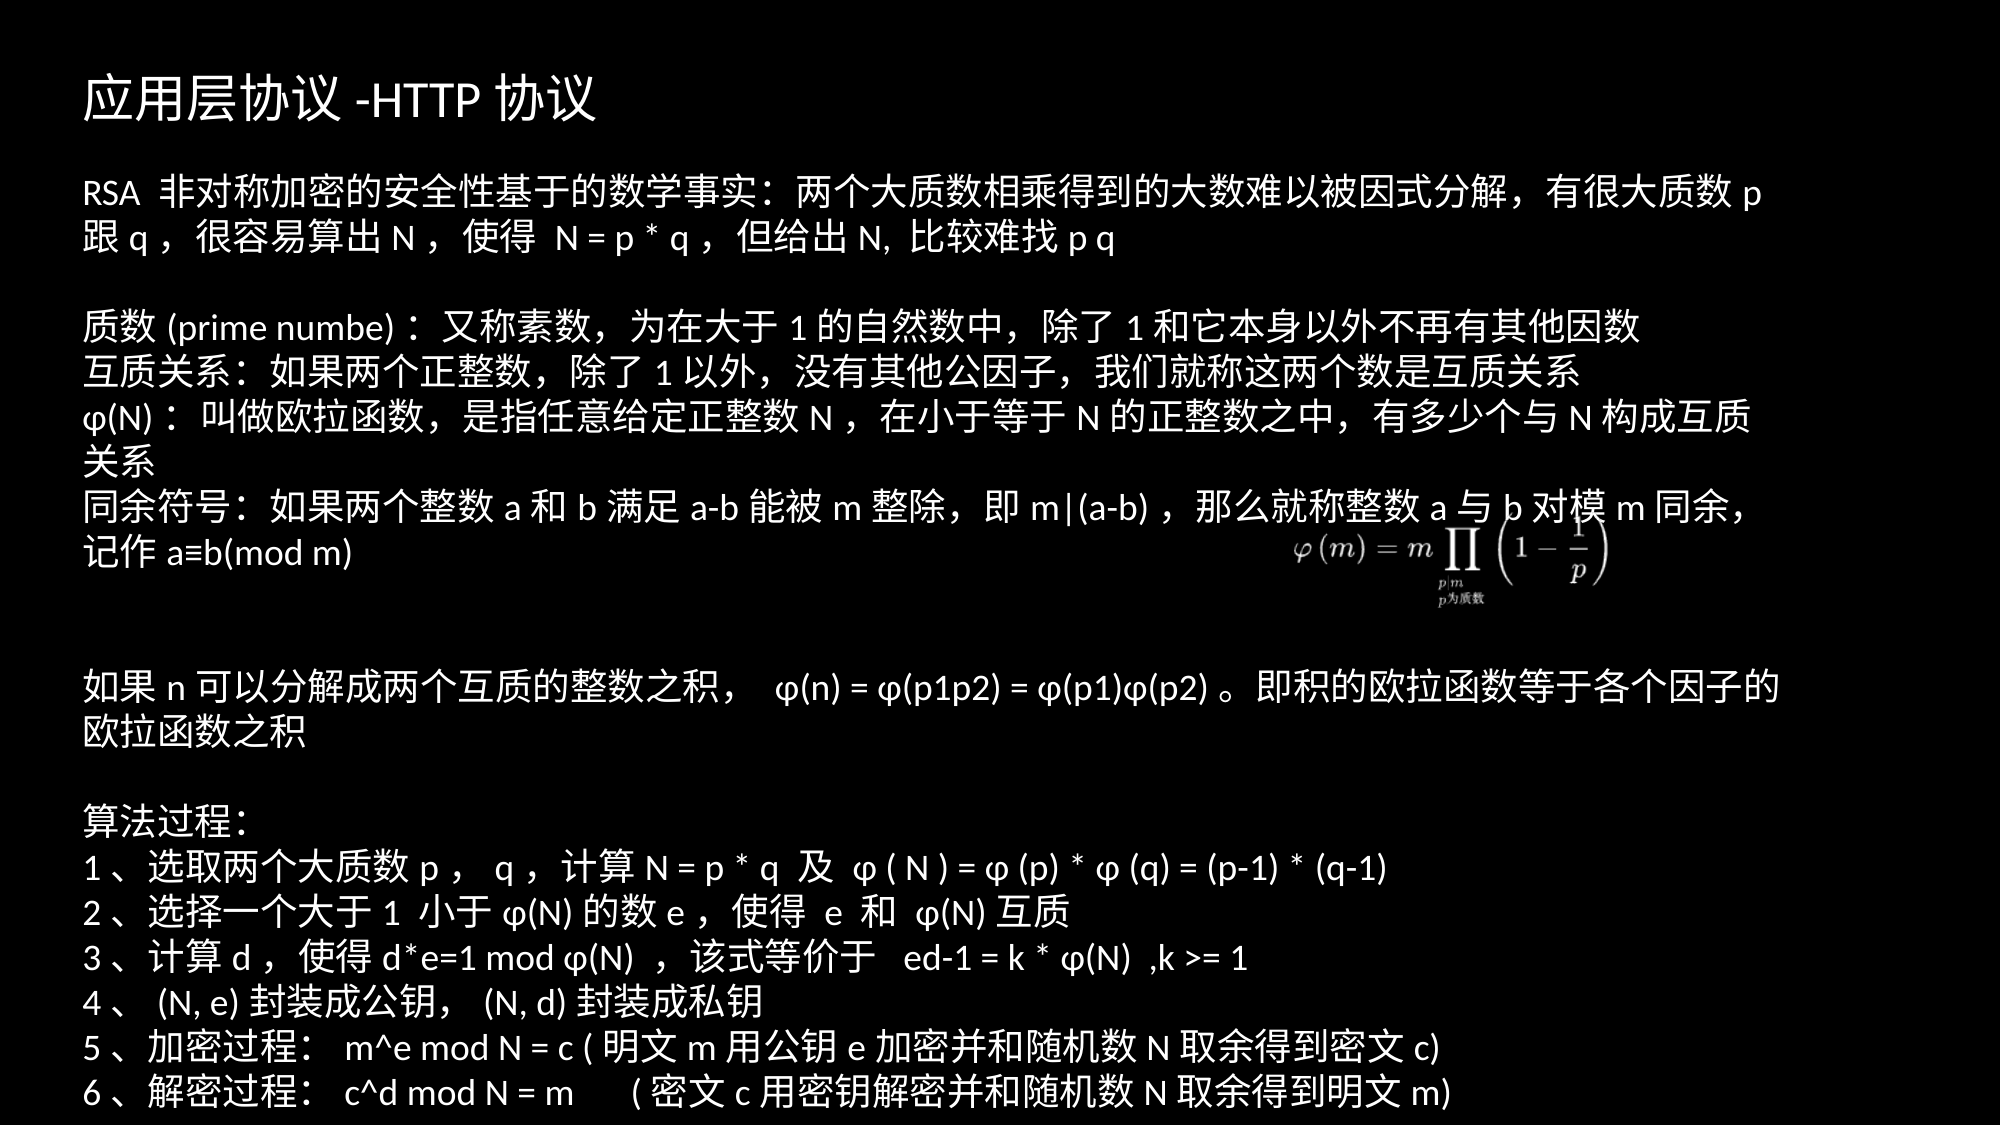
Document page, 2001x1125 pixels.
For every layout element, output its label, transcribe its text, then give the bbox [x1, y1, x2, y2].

text_box 应用层协议-HTTP协议 [67, 57, 748, 135]
picture [1293, 511, 1614, 614]
text_box RSA 非对称加密的安全性基于的数学事实：两个大质数相乘得到的大数难以被因式分解，有很大质数p跟q，很容易算出N，使得 N = p * q，但给出N, 比较难找p q 质数(prime numbe)：又称素数，为在大于1的自然数中，除了1和它本身以外不再有其他因数 互质关系：如果两个正整数，除了1以外，没有其他公因子，我们就称这两个数是互质关系 φ(N)：叫做欧拉函数，是指任意给定正整数N，在小于等于N的正整数之中，有多少个与N构成互质关系 同余符号：如果两个整数a和b满足a-b能被m整除，即m|(a-b)，那么就称整数a与b对模m同余，记作a≡b(mod m) 如果n可以分解成两个互质的整数之积， φ(n) = φ(p1p2) = φ(p1)φ(p2)。即积的欧拉函数等于各个因子的欧拉函数之积 算法过程： 1、选取两个大质数p，q，计算N = p * q 及 φ ( N ) = φ (p) * φ (q) = (p-1) * (q-1) 2、选择一个大于1 小于φ(N)的数e，使得 e 和 φ(N)互质 3、计算d，使得d*e=1 mod φ(N) ，该式等价于 ed-1 = k * φ(N) ,k >= 1 4、(N, e)封装成公钥，(N, d)封装成私钥 5、加密过程：m^e mod N = c (明文m用公钥e加密并和随机数N取余得到密文c) 6、解密过程：c^d mod N = m (密文c用密钥解密并和随机数N取余得到明文m) [67, 160, 1803, 1125]
